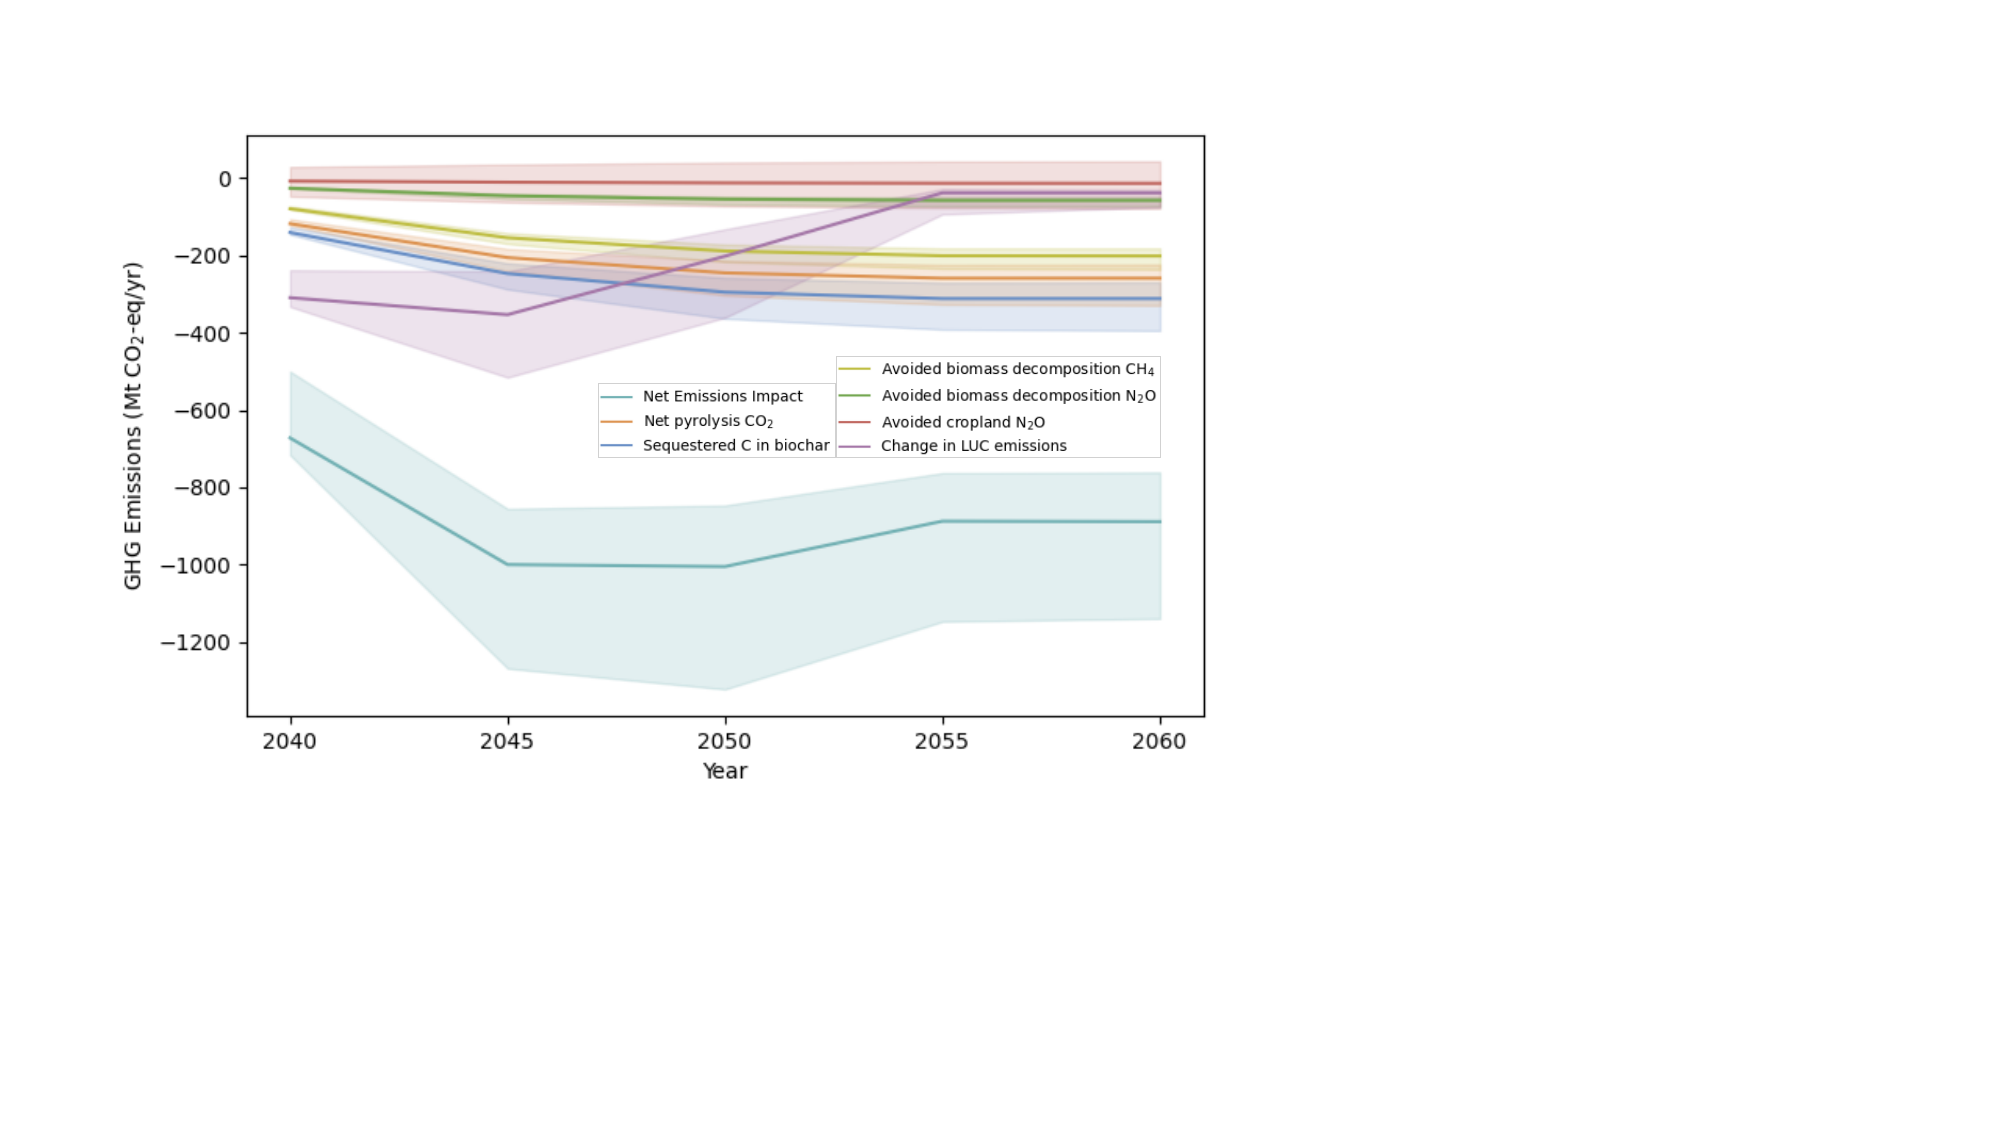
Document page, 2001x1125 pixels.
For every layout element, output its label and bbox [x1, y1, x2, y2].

picture [103, 128, 1209, 797]
